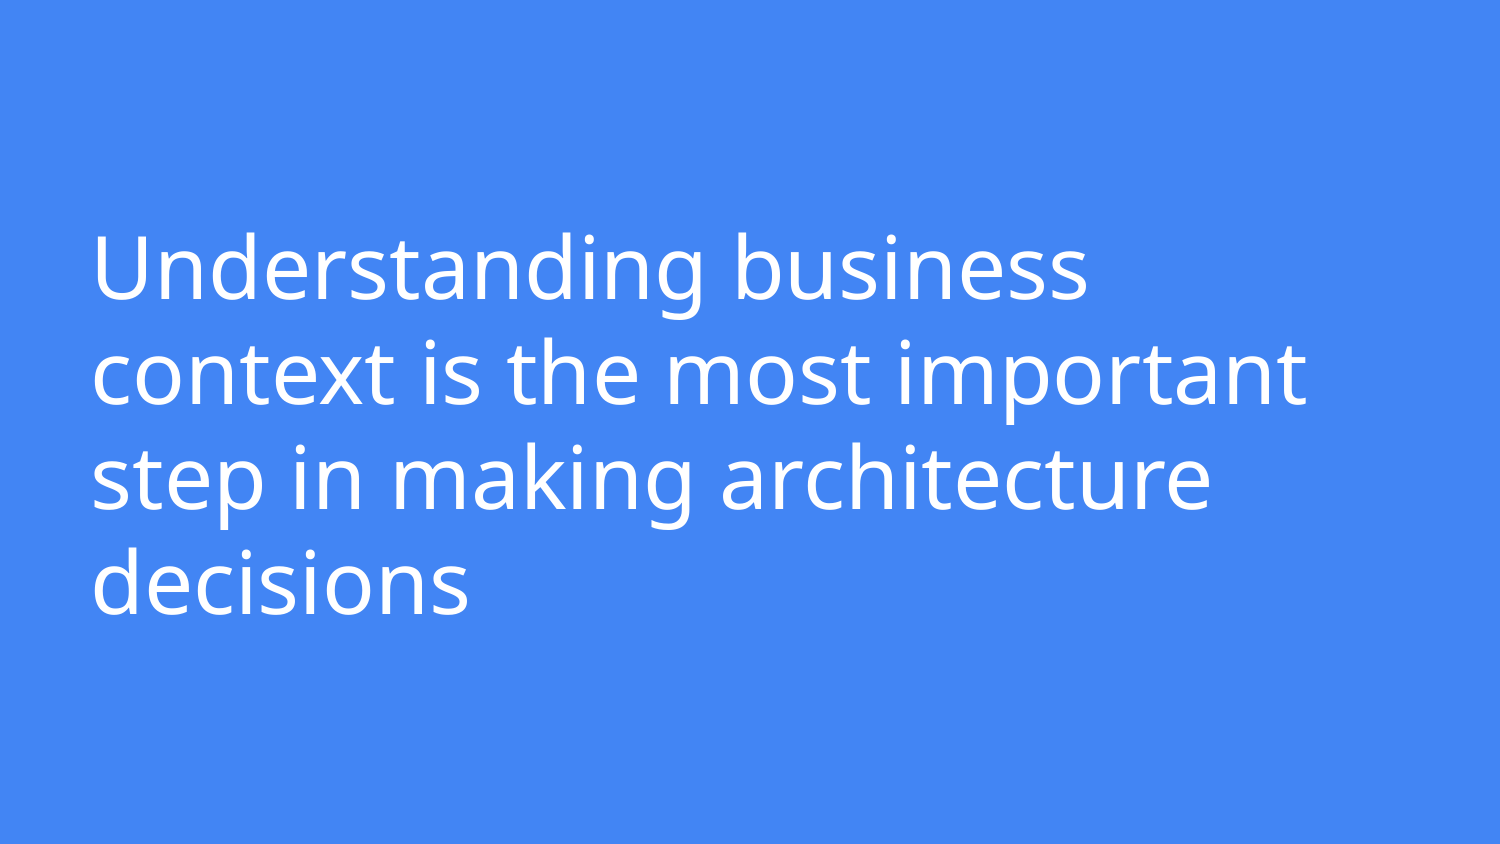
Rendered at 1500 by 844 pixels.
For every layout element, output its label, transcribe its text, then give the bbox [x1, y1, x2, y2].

title Understanding business context is the most important step in making architecture decisions [75, 338, 1425, 505]
